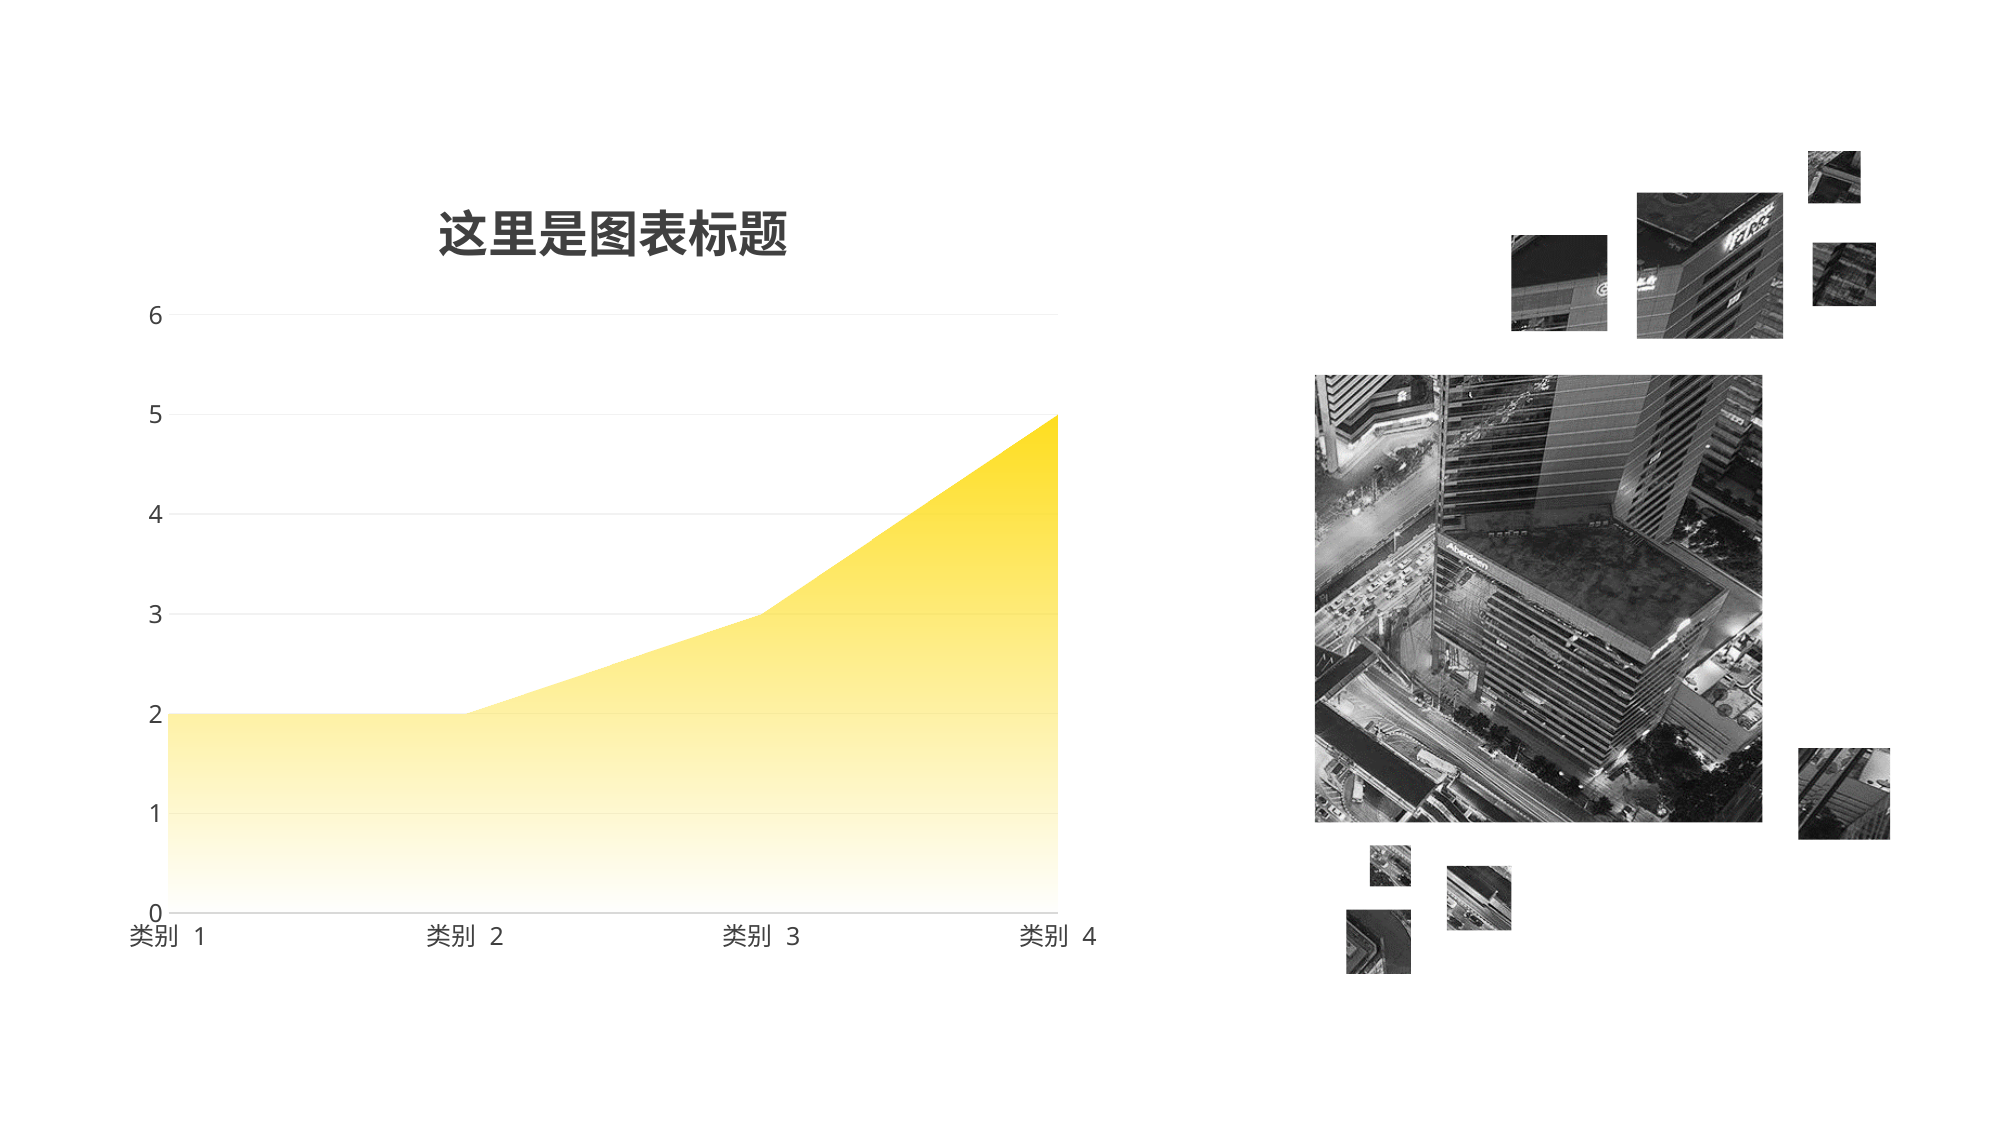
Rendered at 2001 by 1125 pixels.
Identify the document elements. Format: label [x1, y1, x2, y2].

chart [109, 155, 1117, 970]
picture [1314, 151, 1891, 974]
